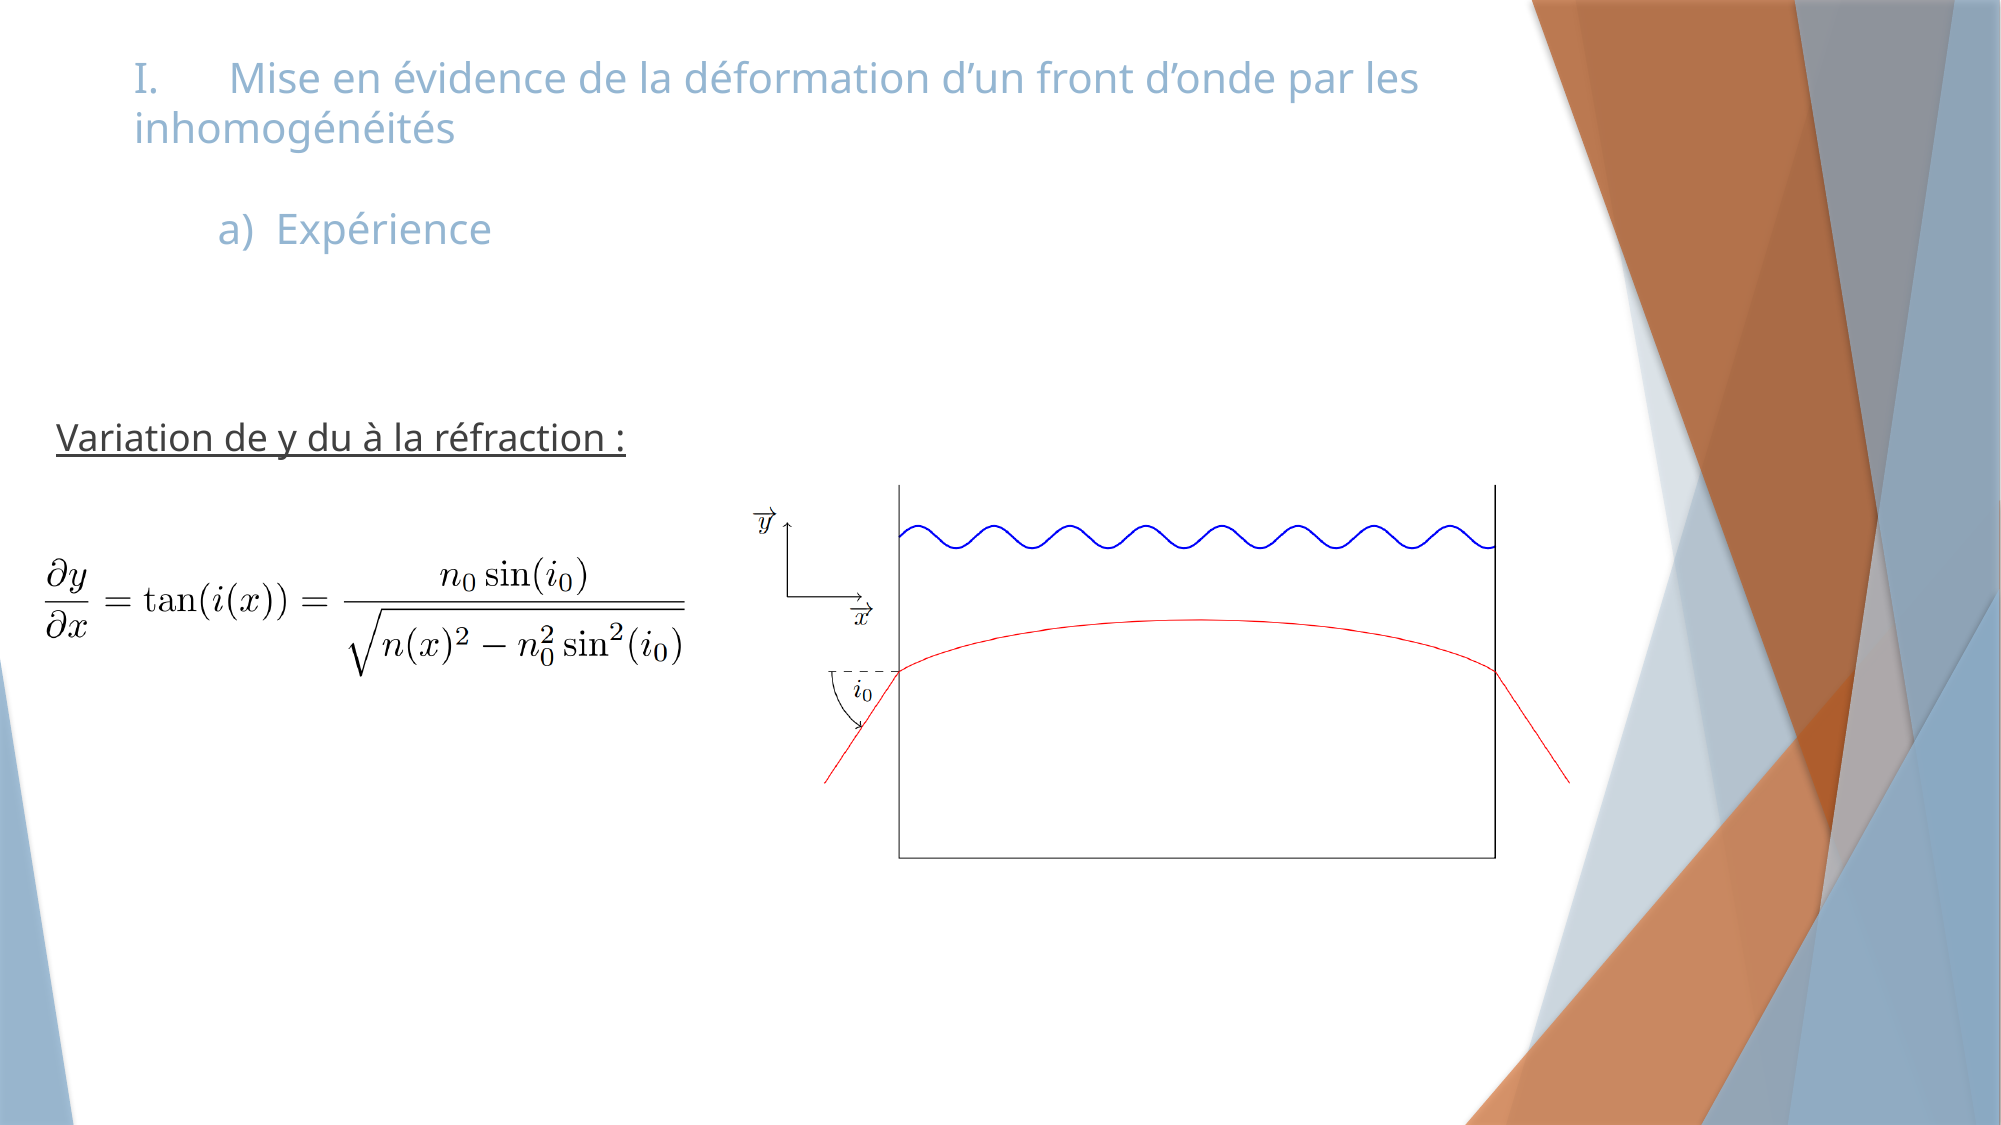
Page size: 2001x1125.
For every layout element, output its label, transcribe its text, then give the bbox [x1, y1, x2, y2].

picture [40, 547, 688, 679]
title I. Mise en évidence de la déformation d’un front d’onde par les inhomogénéités a) Expérience [118, 44, 1529, 261]
picture [744, 482, 1577, 875]
text_box Variation de y du à la réfraction : [41, 406, 687, 467]
